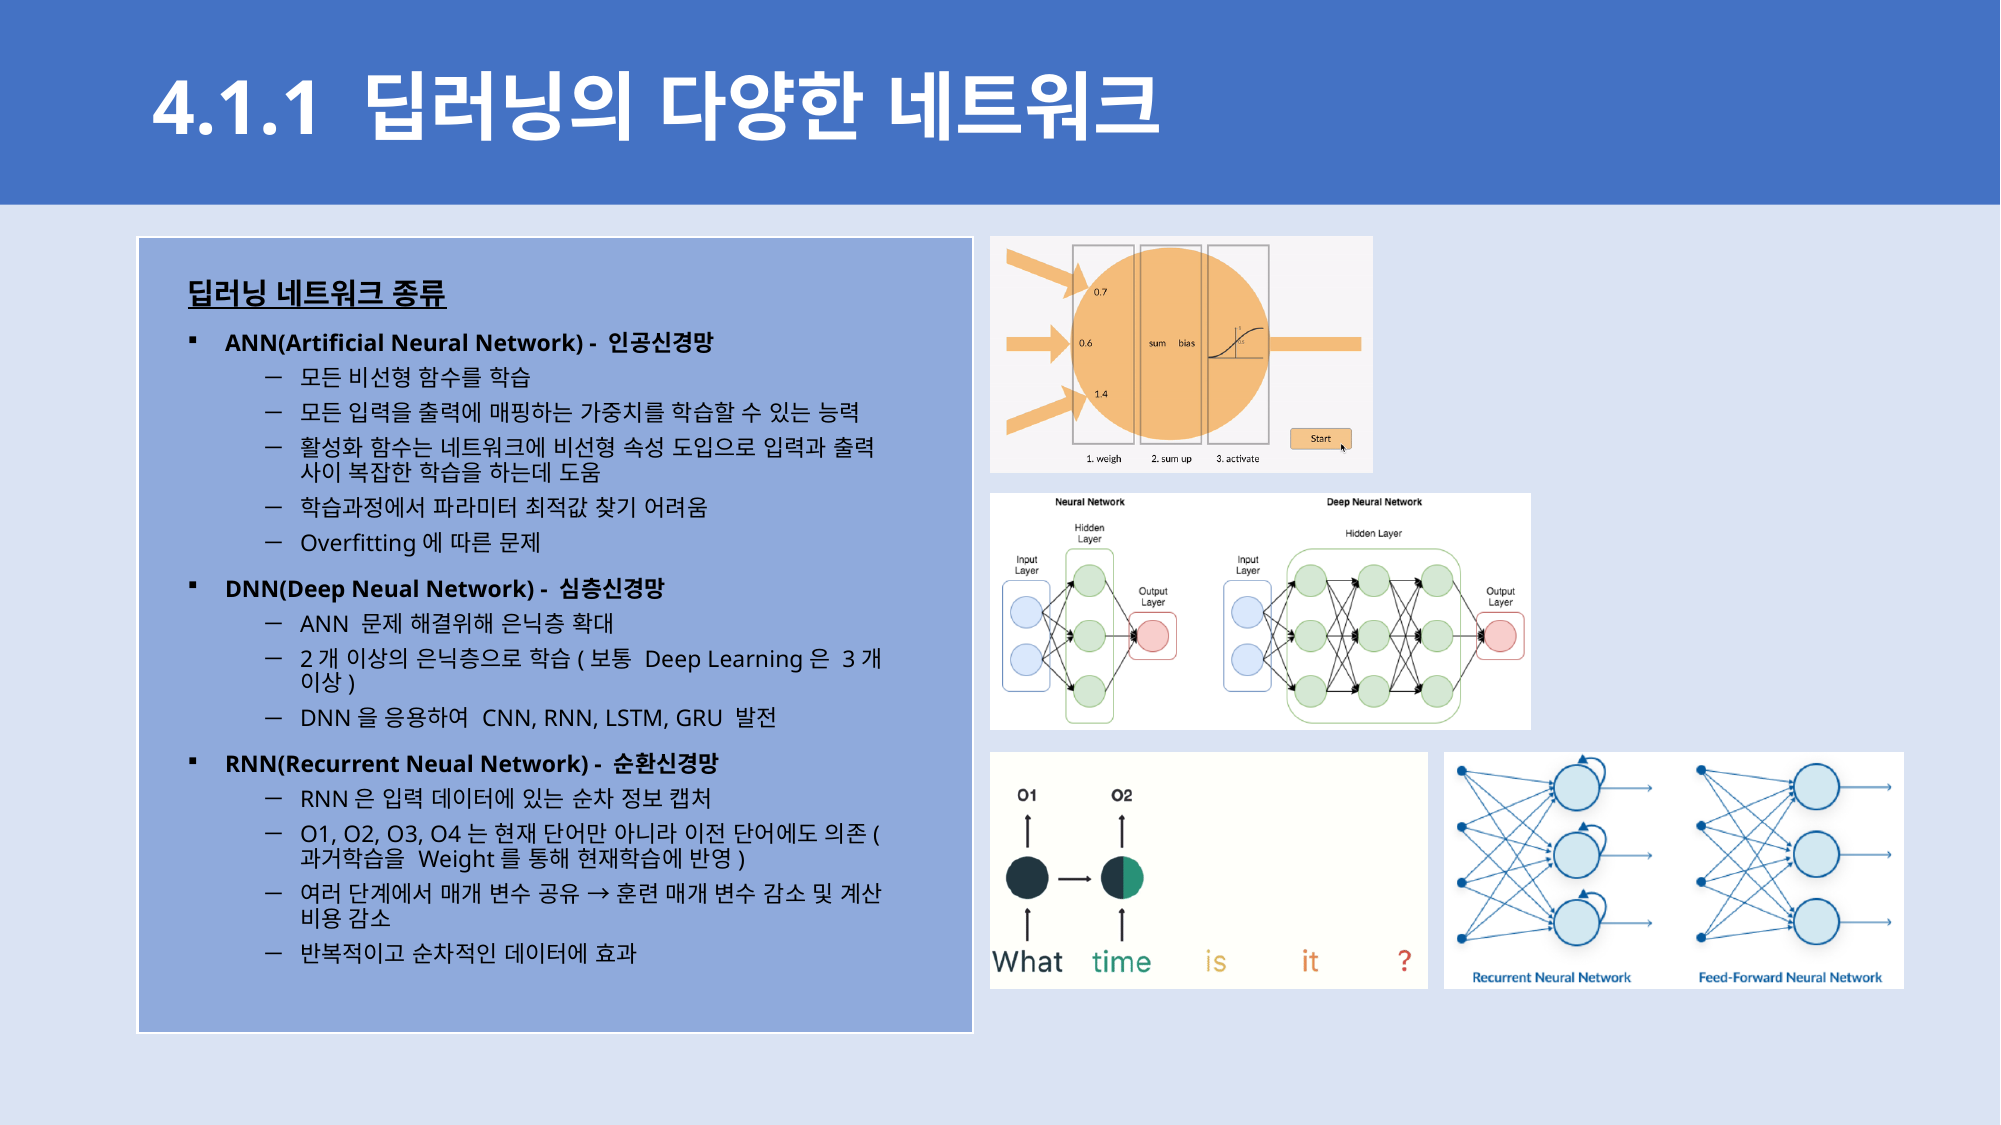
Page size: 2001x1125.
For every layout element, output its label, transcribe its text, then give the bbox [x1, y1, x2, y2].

title 4.1.1 딥러닝의 다양한 네트워크 [137, 1, 1863, 220]
picture [990, 236, 1374, 473]
picture [990, 752, 1428, 989]
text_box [137, 236, 974, 1033]
picture [990, 493, 1531, 730]
picture [1444, 752, 1904, 989]
